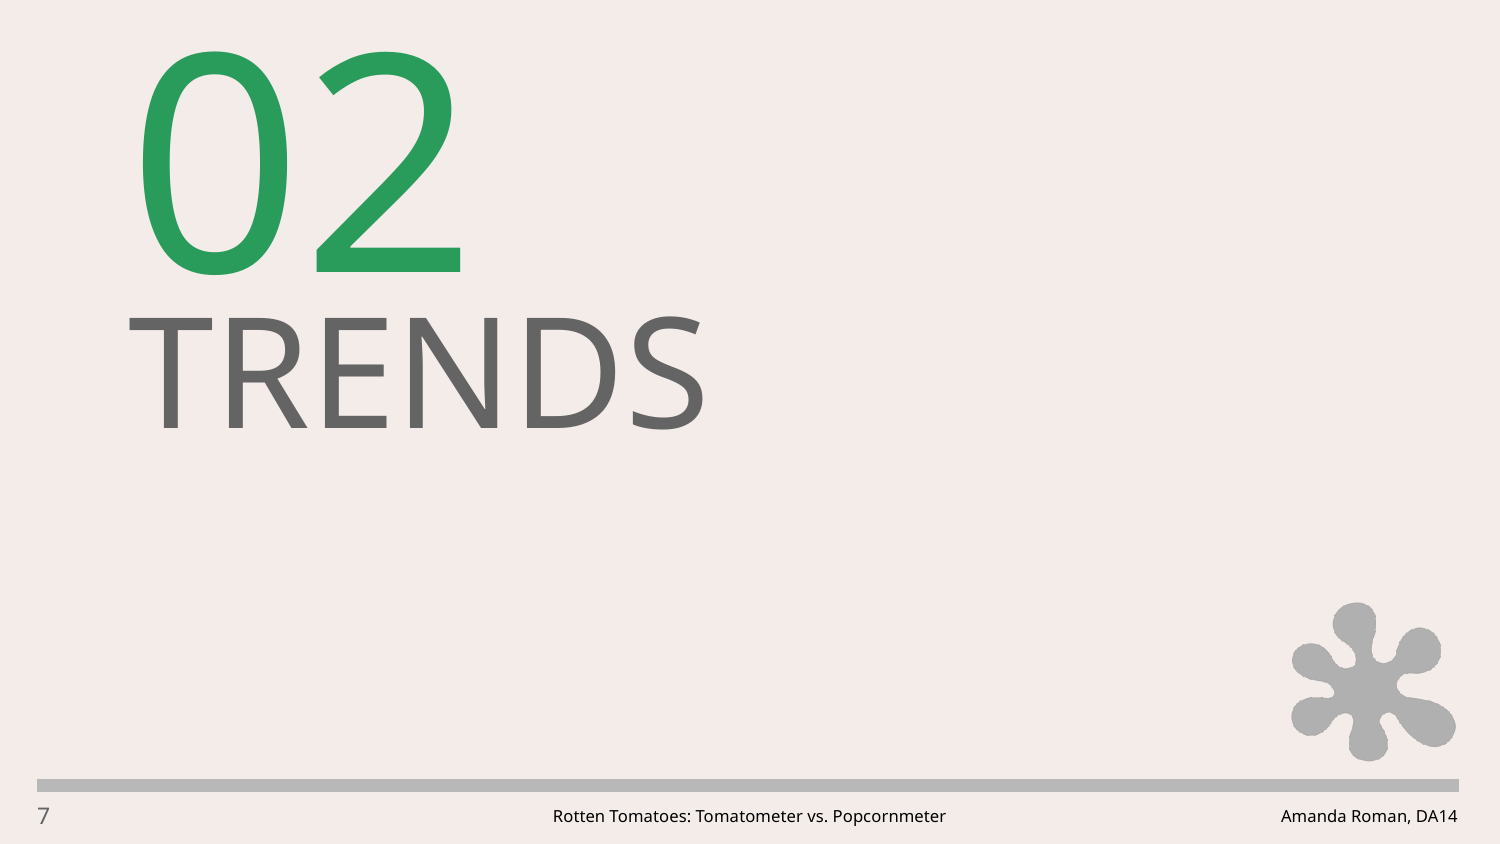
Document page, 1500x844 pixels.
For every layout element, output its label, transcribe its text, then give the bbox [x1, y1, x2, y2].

title 02 [128, 31, 1415, 328]
slide_number 7 [37, 801, 112, 830]
list Amanda Roman, DA14 [1125, 805, 1458, 826]
picture [1288, 600, 1458, 765]
title TRENDS [128, 328, 1415, 482]
list Rotten Tomatoes: Tomatometer vs. Popcornmeter [538, 805, 962, 826]
